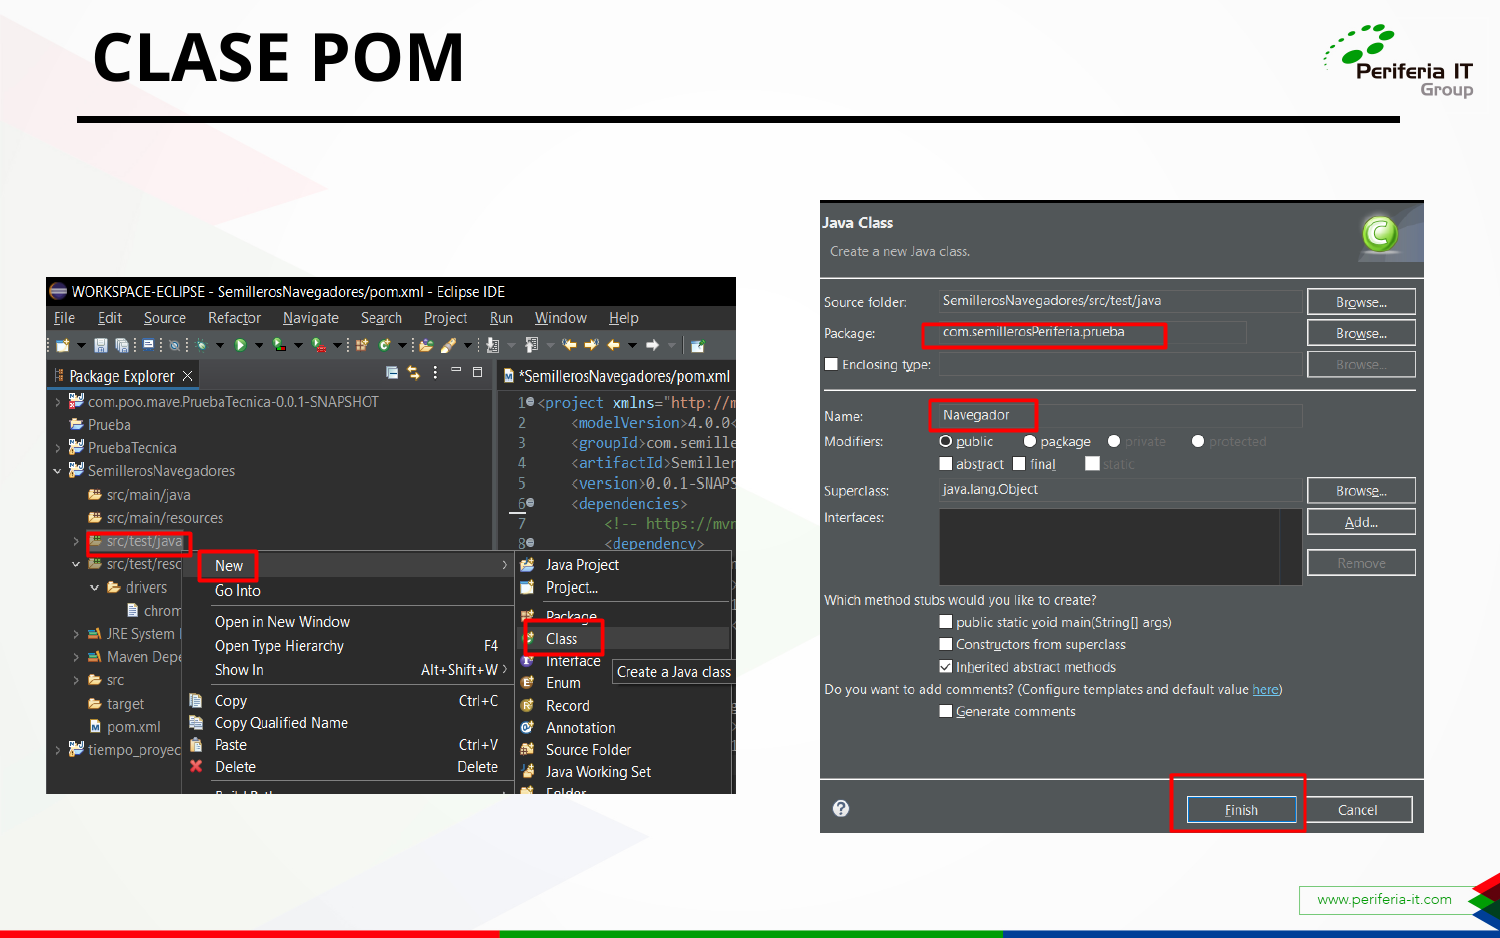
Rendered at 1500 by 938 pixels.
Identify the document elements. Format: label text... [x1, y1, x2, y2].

picture [0, 0, 1500, 938]
text_box CLASE POM [76, 1, 1279, 110]
text_box [1310, 17, 1489, 114]
